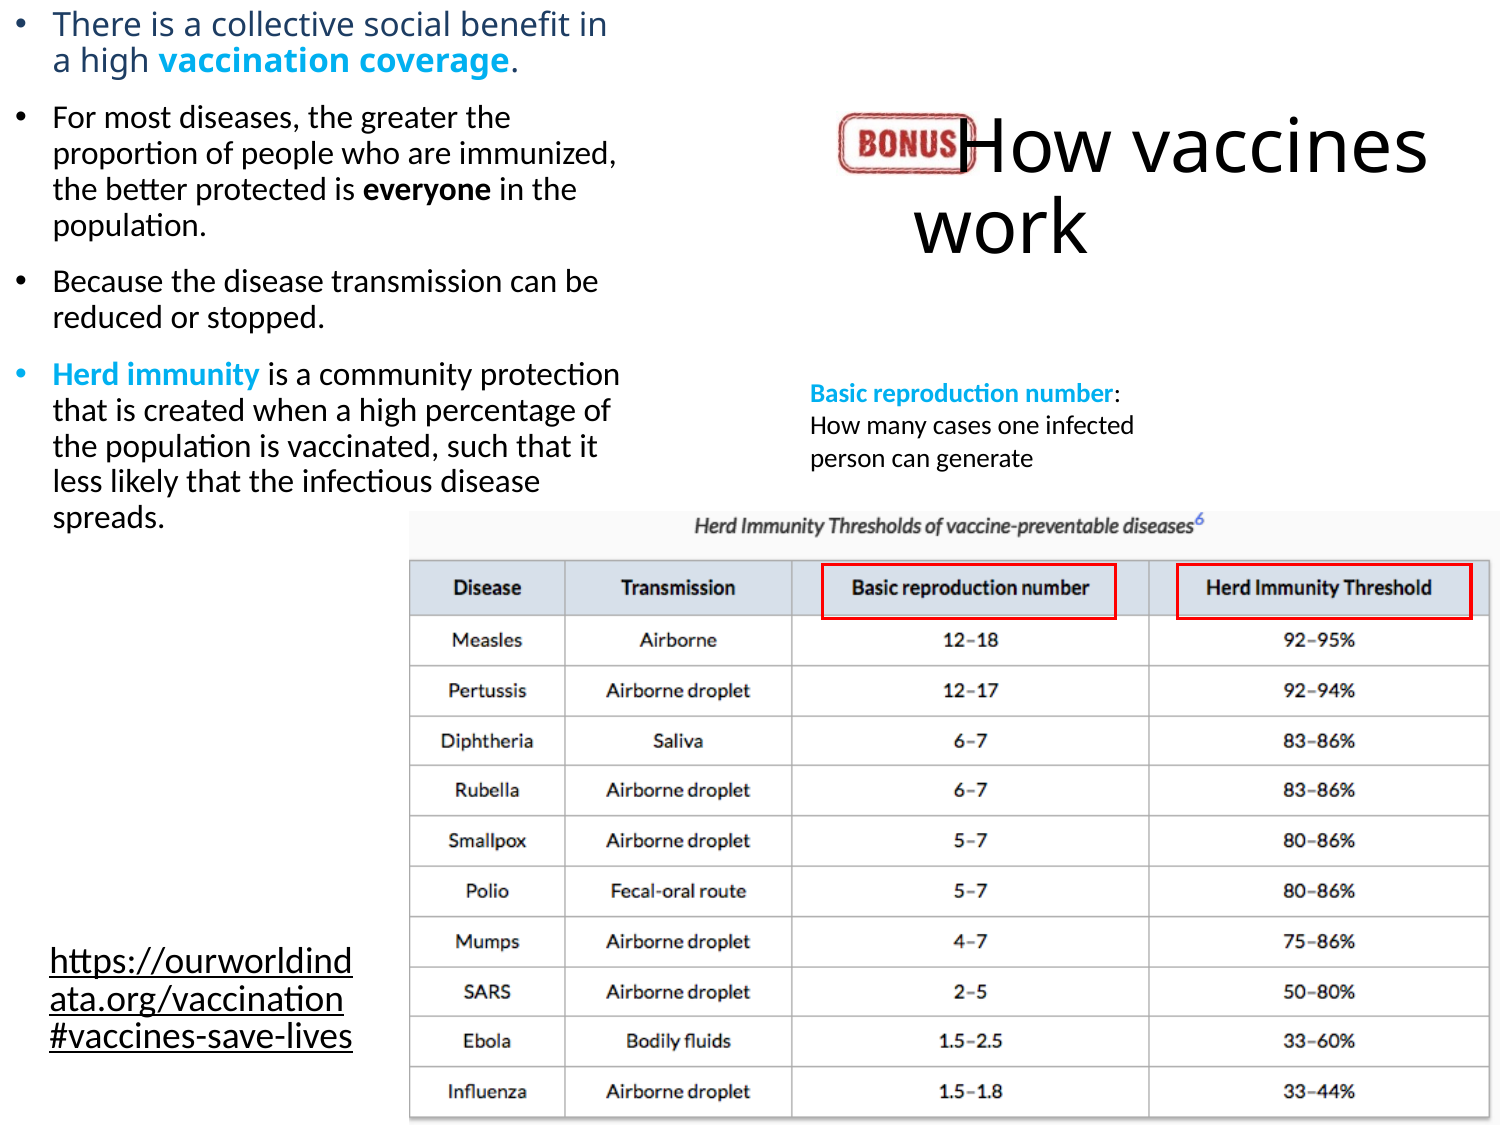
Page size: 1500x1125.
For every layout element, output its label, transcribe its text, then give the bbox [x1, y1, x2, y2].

list There is a collective social benefit in a high vaccination coverage. For most diseases, the greater the proportion of people who are immunized, the better protected is everyone in the population. Because the disease transmission can be reduced or stopped. Herd immunity is a community protection that is created when a high percentage of the population is vaccinated, such that it less likely that the infectious disease spreads. [0, 0, 638, 595]
text_box Basic reproduction number: How many cases one infected person can generate [795, 367, 1178, 480]
title How vaccines work [821, 80, 1459, 298]
picture [836, 111, 980, 176]
text_box https://ourworldindata.org/vaccination#vaccines-save-lives [34, 928, 375, 1034]
picture [409, 511, 1500, 1125]
